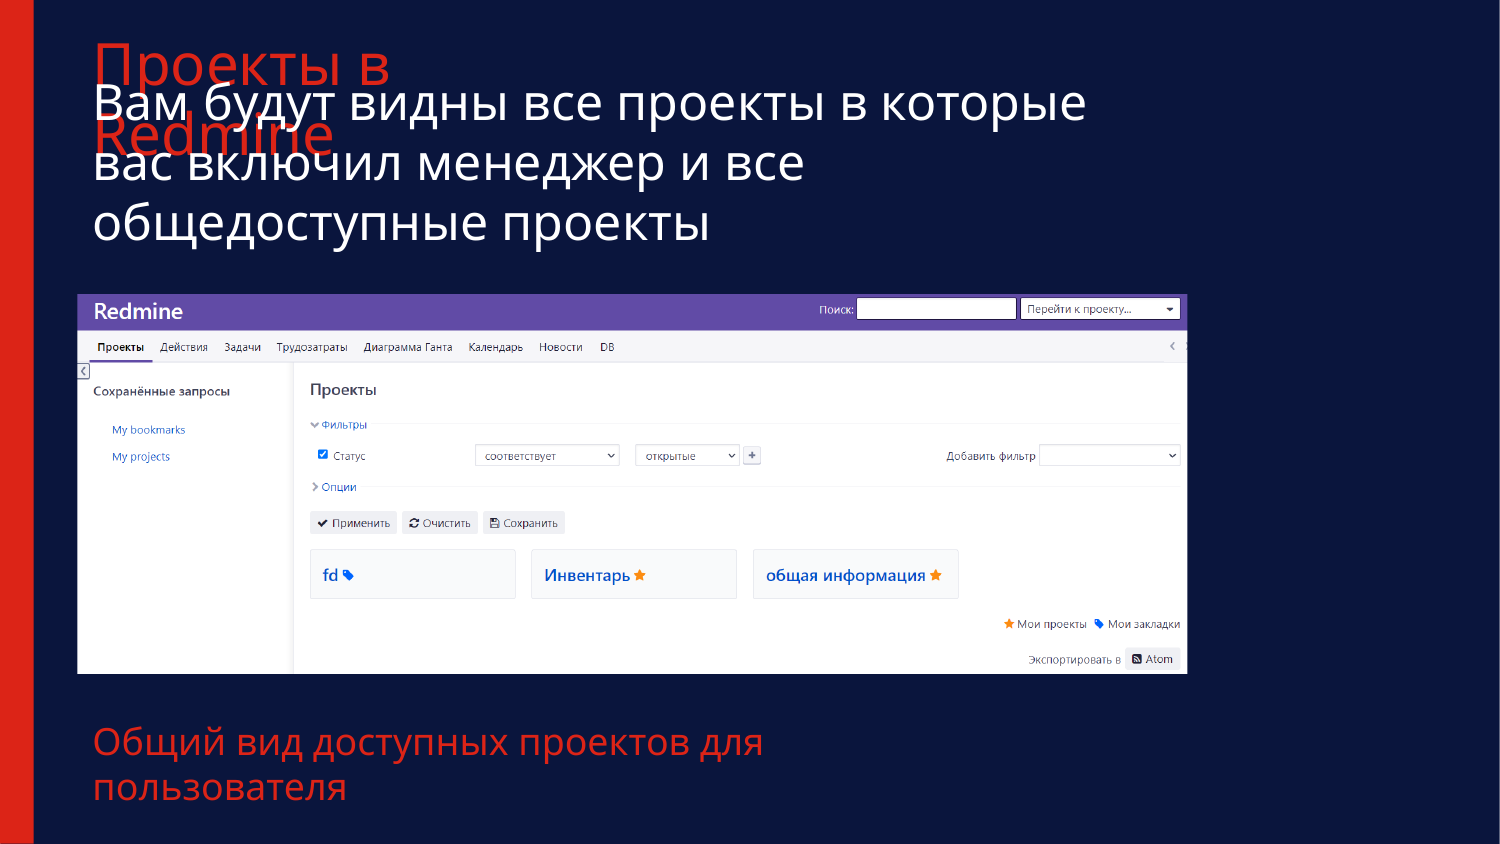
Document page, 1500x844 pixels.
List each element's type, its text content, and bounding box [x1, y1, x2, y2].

picture [77, 293, 1188, 674]
title Общий вид доступных проектов для пользователя [77, 702, 903, 780]
title Проекты в Redmine [77, 11, 589, 99]
title Вам будут видны все проекты в которые вас включил менеджер и все общедоступные проекты [77, 123, 1171, 266]
